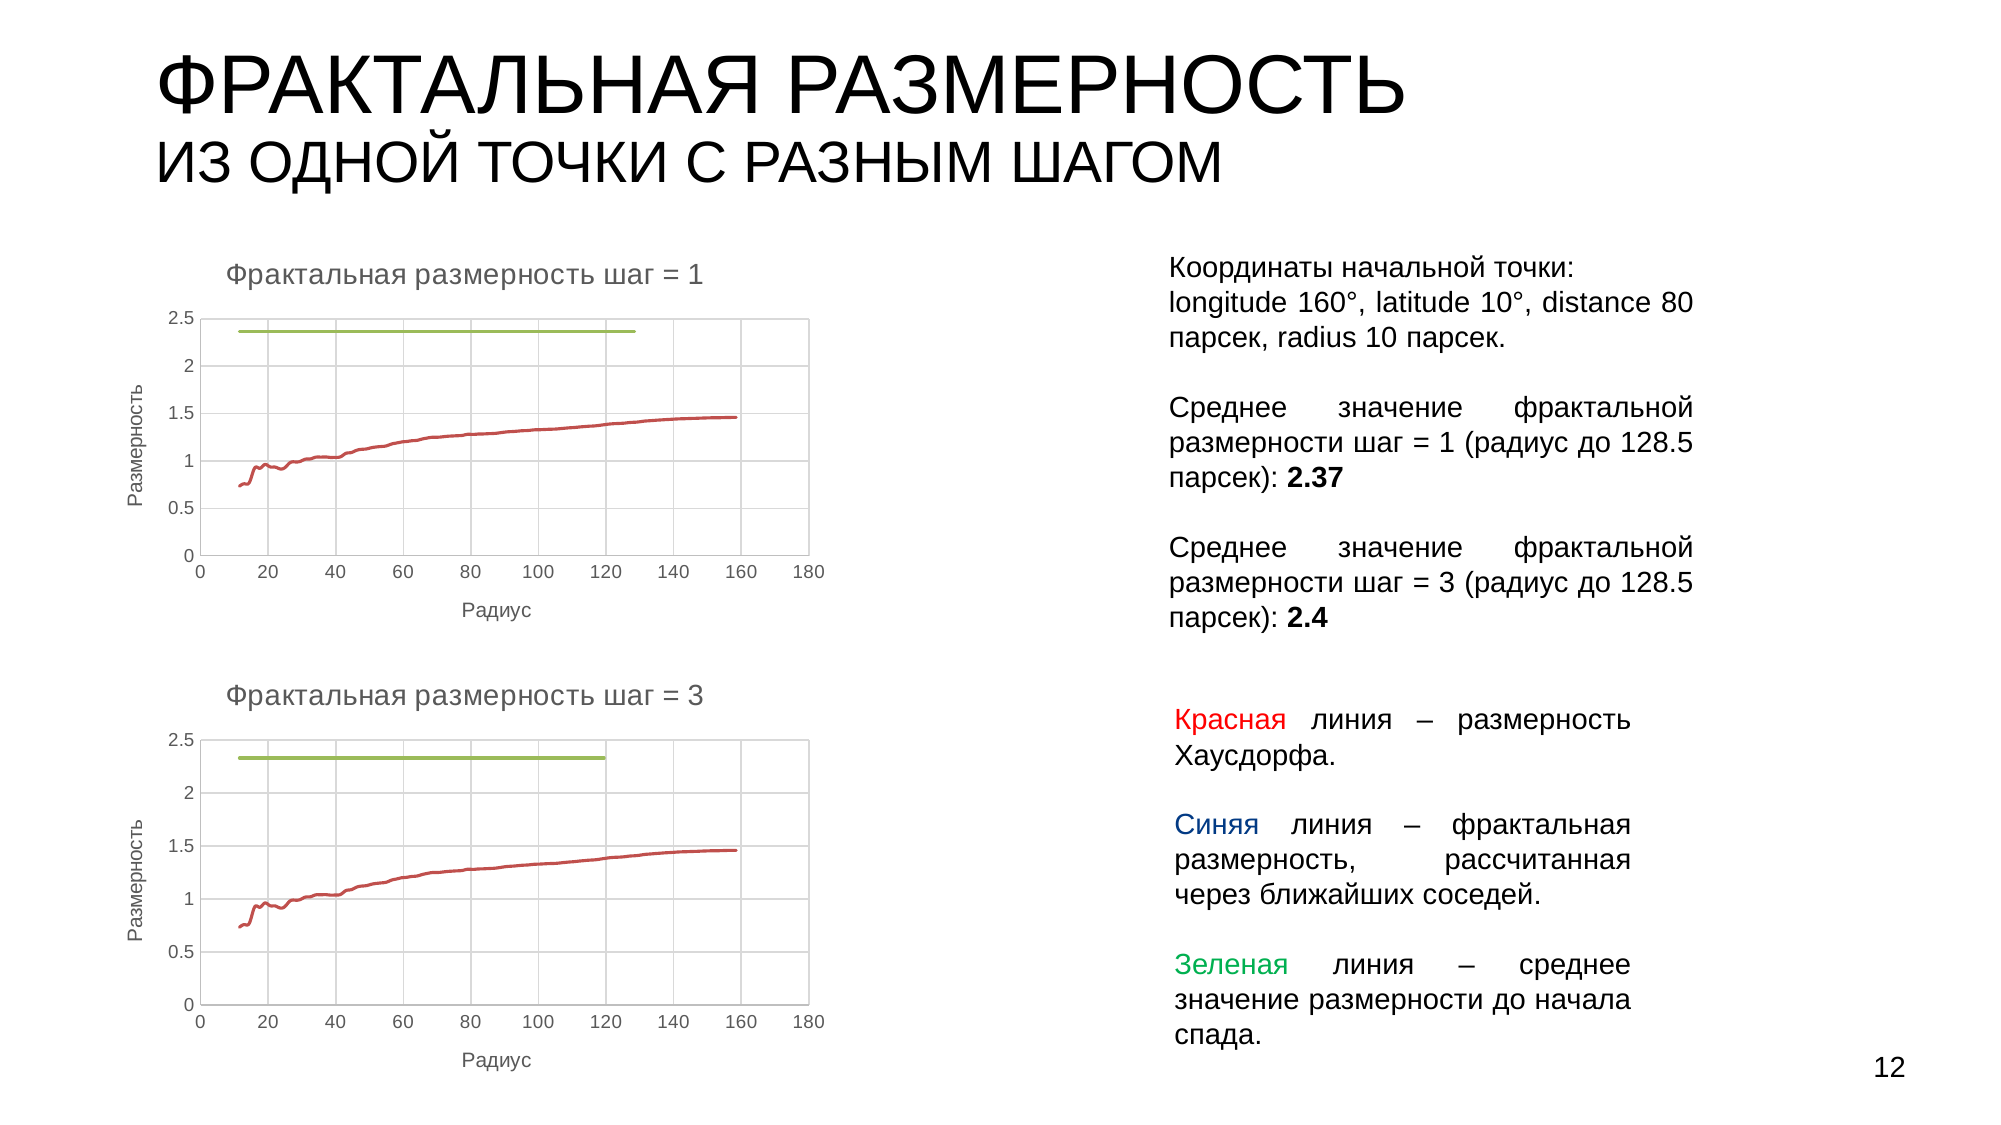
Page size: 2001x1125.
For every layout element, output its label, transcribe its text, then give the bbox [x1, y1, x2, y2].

text_box 12 [1858, 1041, 2000, 1092]
text_box Красная линия – размерность Хаусдорфа. Синяя линия – фрактальная размерность, рассчитанная через ближайших соседей. Зеленая линия – среднее значение размерности до начала спада. [1159, 693, 1647, 1058]
title ФРАКТАЛЬНАЯ РАЗМЕРНОСТЬ ИЗ ОДНОЙ ТОЧКИ С РАЗНЫМ ШАГОМ [155, 62, 1986, 285]
chart [90, 232, 841, 1103]
text_box Координаты начальной точки: longitude 160°, latitude 10°, distance 80 парсек, radius 10 парсек. Среднее значение фрактальной размерности шаг = 1 (радиус до 128.5 парсек): 2.37 Среднее значение фрактальной размерности шаг = 3 (радиус до 128.5 парсек): 2.4 [1154, 285, 1709, 711]
